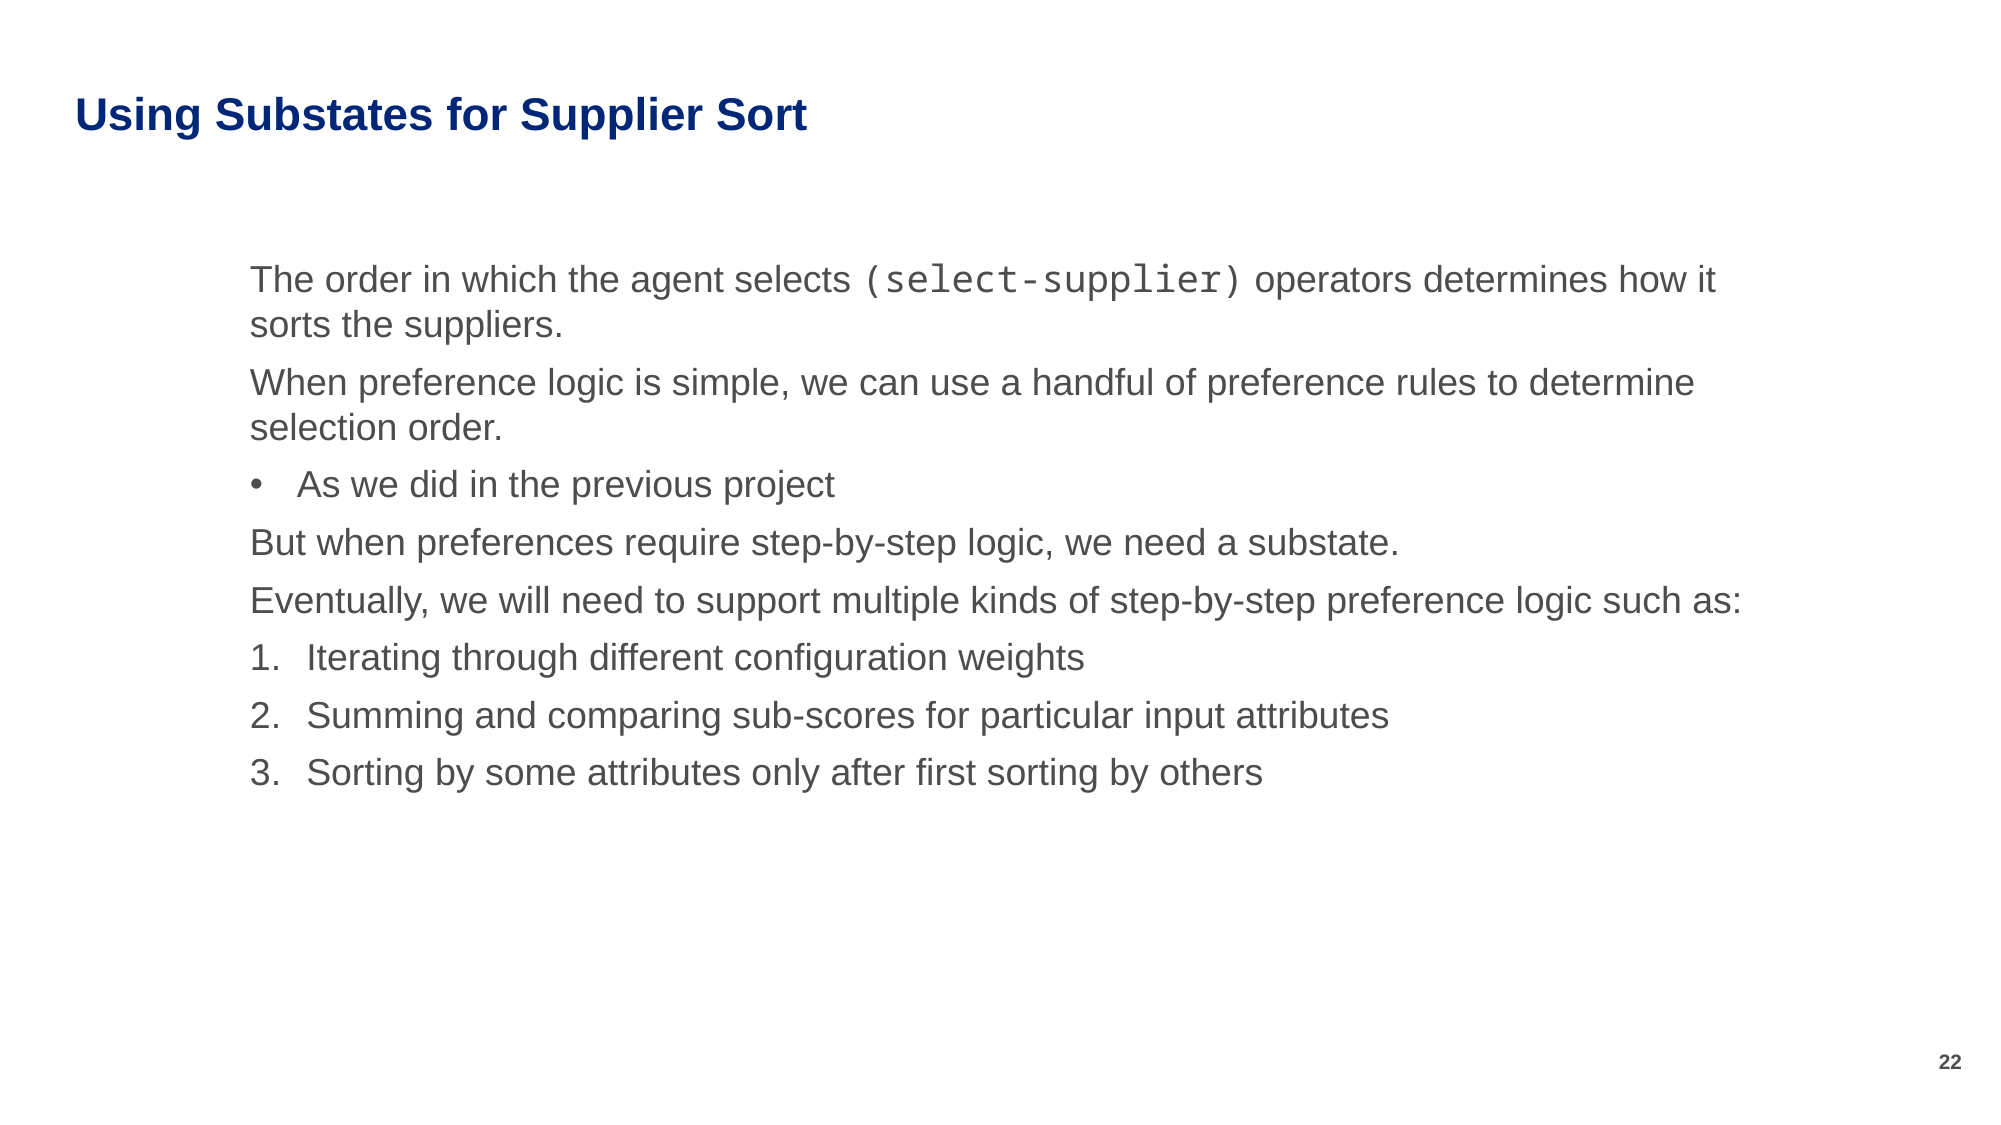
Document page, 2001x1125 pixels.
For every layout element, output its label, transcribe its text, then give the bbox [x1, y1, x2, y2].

title Using Substates for Supplier Sort [75, 91, 1650, 142]
list The order in which the agent selects (select-supplier) operators determines how it sorts the suppliers. When preference logic is simple, we can use a handful of preference rules to determine selection order. As we did in the previous project But when preferences require step-by-step logic, we need a substate. Eventually, we will need to support multiple kinds of step-by-step preference logic such as: Iterating through different configuration weights Summing and comparing sub-scores for particular input attributes Sorting by some attributes only after first sorting by others [249, 255, 1750, 901]
